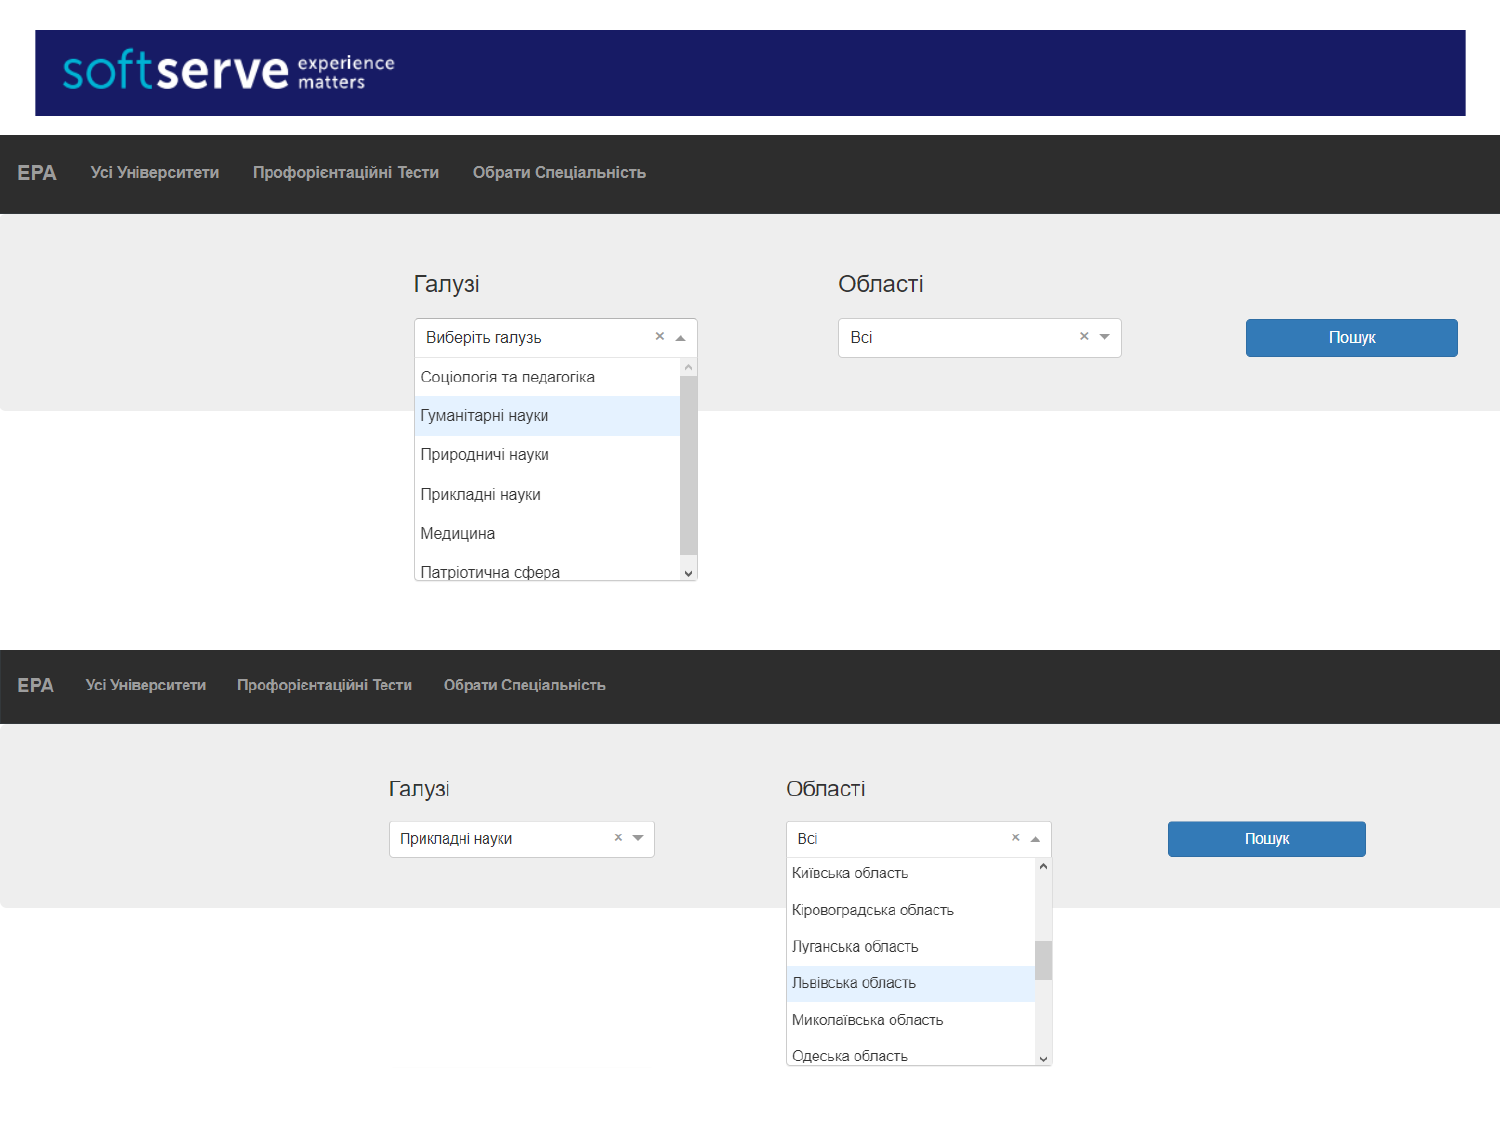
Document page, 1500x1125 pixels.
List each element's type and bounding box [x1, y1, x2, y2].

picture [0, 649, 1500, 1125]
picture [0, 135, 1500, 628]
